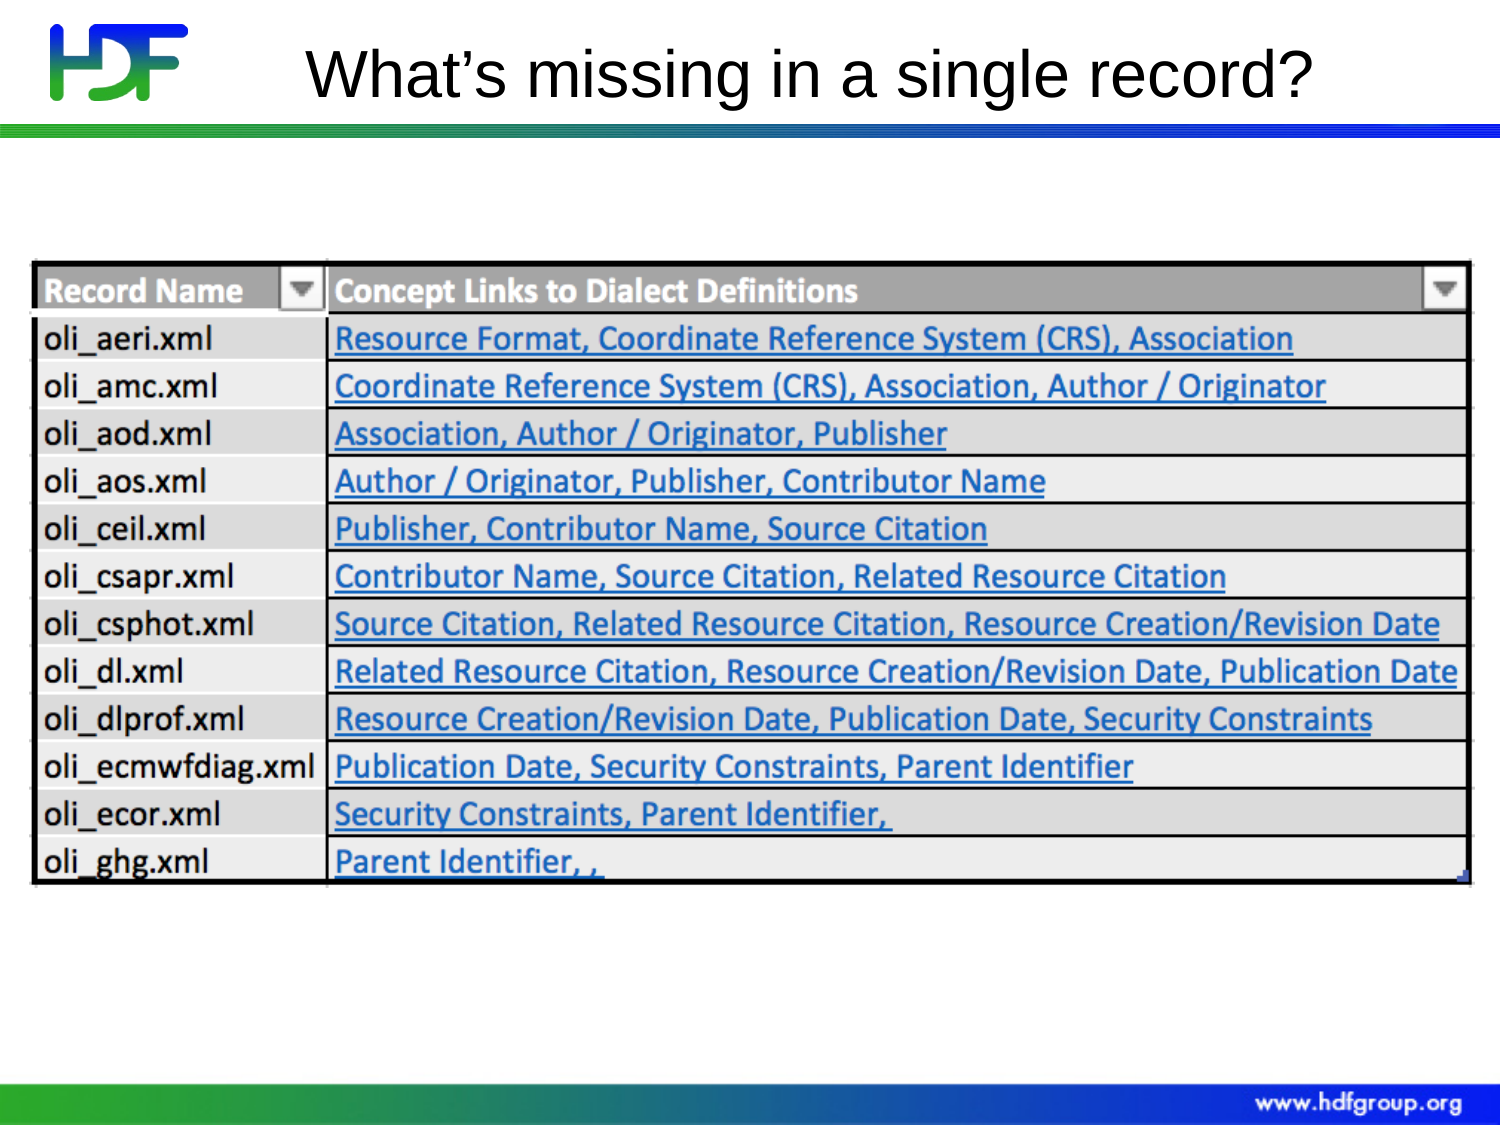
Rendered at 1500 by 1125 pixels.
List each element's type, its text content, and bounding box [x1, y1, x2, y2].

picture [0, 0, 1500, 1125]
title What’s missing in a single record? [135, 8, 1486, 134]
